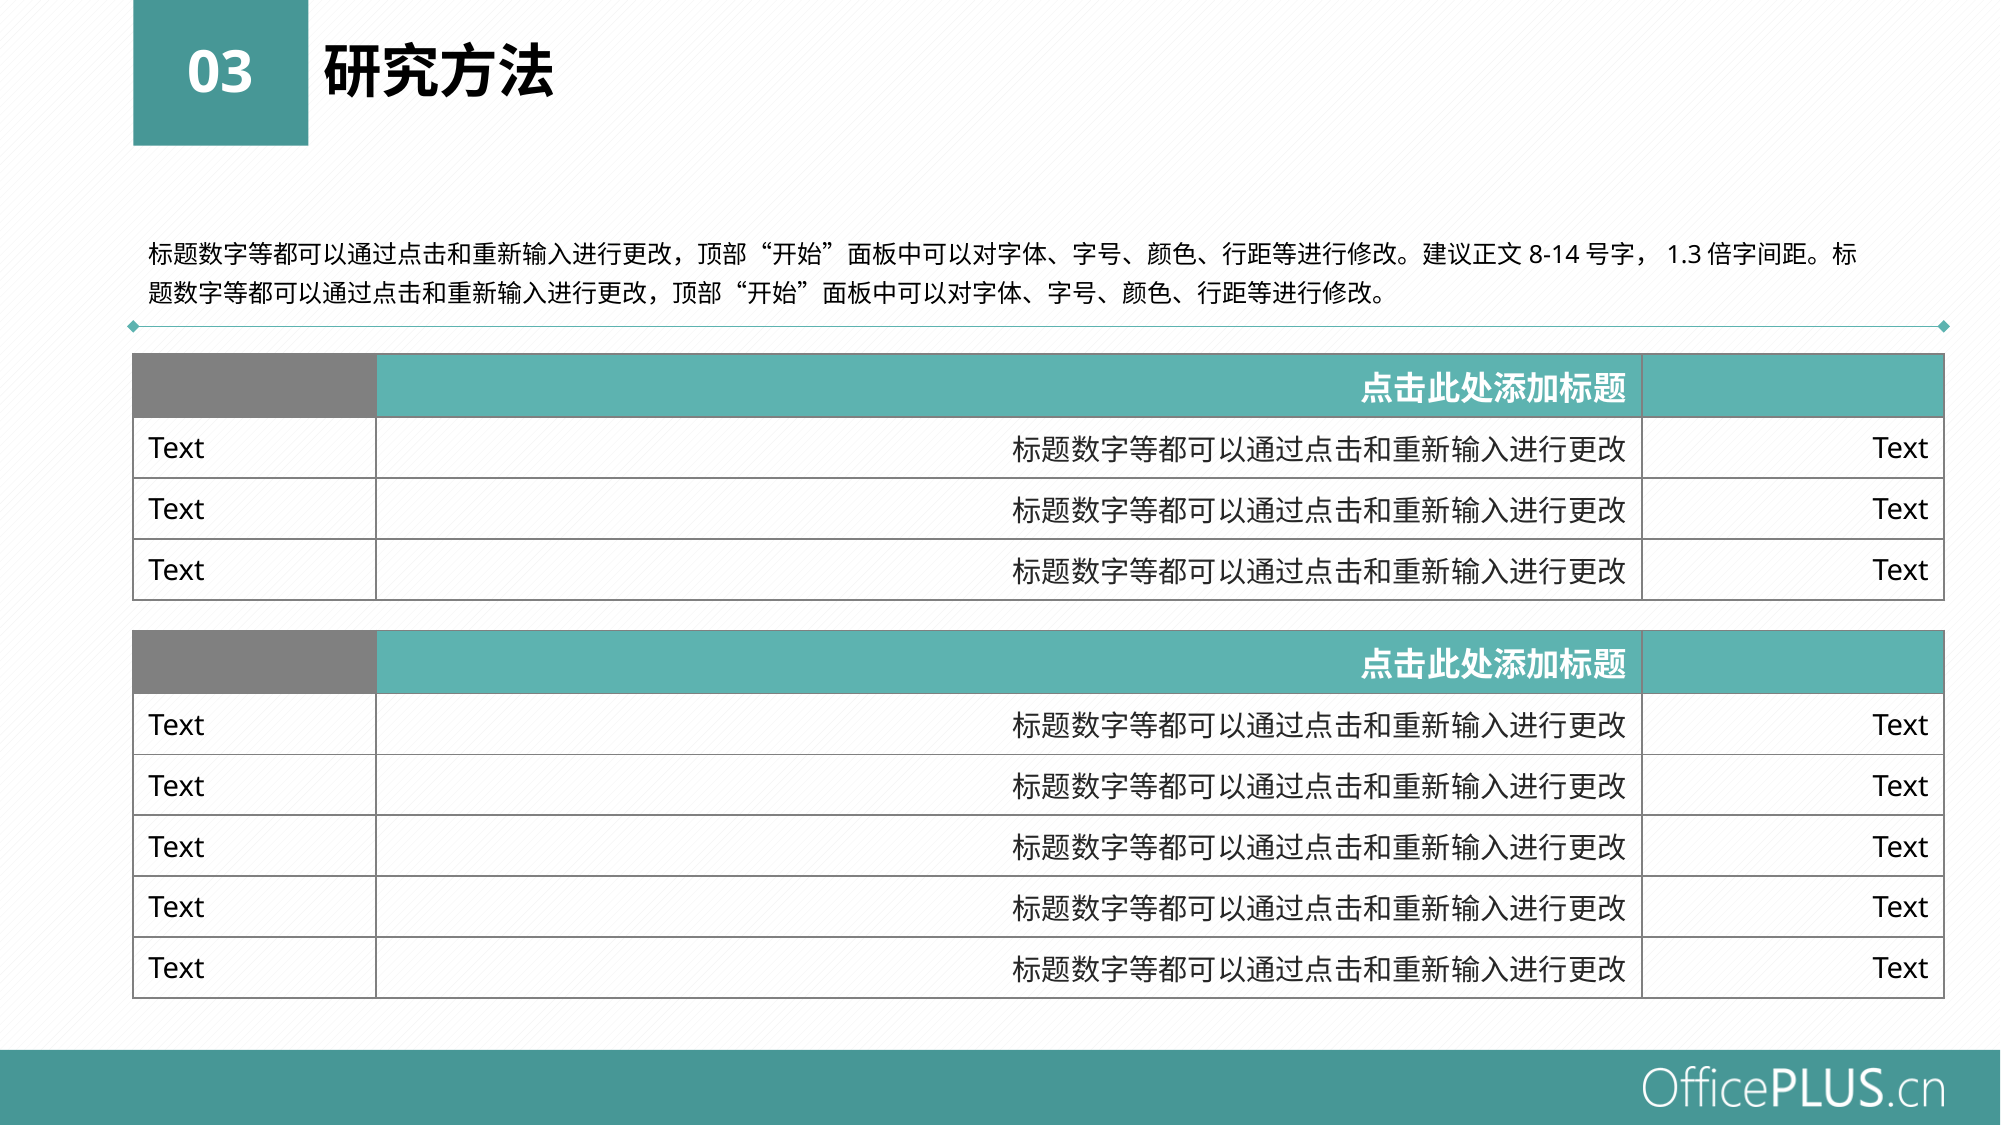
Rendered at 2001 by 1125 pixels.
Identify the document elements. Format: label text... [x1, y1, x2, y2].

table_header 点击此处添加标题 [377, 631, 1641, 693]
list 研究方法 [308, 34, 1087, 105]
table_cell 标题数字等都可以通过点击和重新输入进行更改 [377, 418, 1641, 477]
table_cell 标题数字等都可以通过点击和重新输入进行更改 [377, 694, 1641, 754]
table_cell Text [1643, 755, 1943, 814]
table_cell Text [134, 816, 375, 875]
table_cell Text [1643, 479, 1943, 538]
table_cell 标题数字等都可以通过点击和重新输入进行更改 [377, 540, 1641, 599]
table_cell Text [1643, 540, 1943, 599]
table_cell Text [134, 418, 375, 477]
table_cell 标题数字等都可以通过点击和重新输入进行更改 [377, 938, 1641, 997]
table_cell Text [134, 877, 375, 936]
text_box 标题数字等都可以通过点击和重新输入进行更改，顶部“开始”面板中可以对字体、字号、颜色、行距等进行修改。建议正文8-14号字，1.3倍字间距。标题数字等都可以通过点击和重新输入进行更改，顶部“开始”面板中可以对字体、字号、颜色、行距等进行修改。 [133, 222, 1882, 315]
table_cell 标题数字等都可以通过点击和重新输入进行更改 [377, 877, 1641, 936]
table_cell Text [1643, 877, 1943, 936]
table_cell Text [1643, 418, 1943, 477]
table_cell 标题数字等都可以通过点击和重新输入进行更改 [377, 479, 1641, 538]
table_cell Text [134, 540, 375, 599]
table_header 点击此处添加标题 [377, 355, 1641, 416]
table_cell Text [1643, 694, 1943, 754]
table_cell Text [134, 938, 375, 997]
table_cell Text [1643, 938, 1943, 997]
table_cell Text [134, 479, 375, 538]
table_cell 标题数字等都可以通过点击和重新输入进行更改 [377, 755, 1641, 814]
table_cell 标题数字等都可以通过点击和重新输入进行更改 [377, 816, 1641, 875]
table_cell Text [1643, 816, 1943, 875]
table_header [1643, 631, 1943, 693]
list 03 [133, 34, 308, 105]
picture [1643, 1066, 1944, 1107]
table_header [134, 631, 375, 693]
table_cell Text [134, 694, 375, 754]
table_header [134, 355, 375, 416]
table_cell Text [134, 755, 375, 814]
table_header [1643, 355, 1943, 416]
